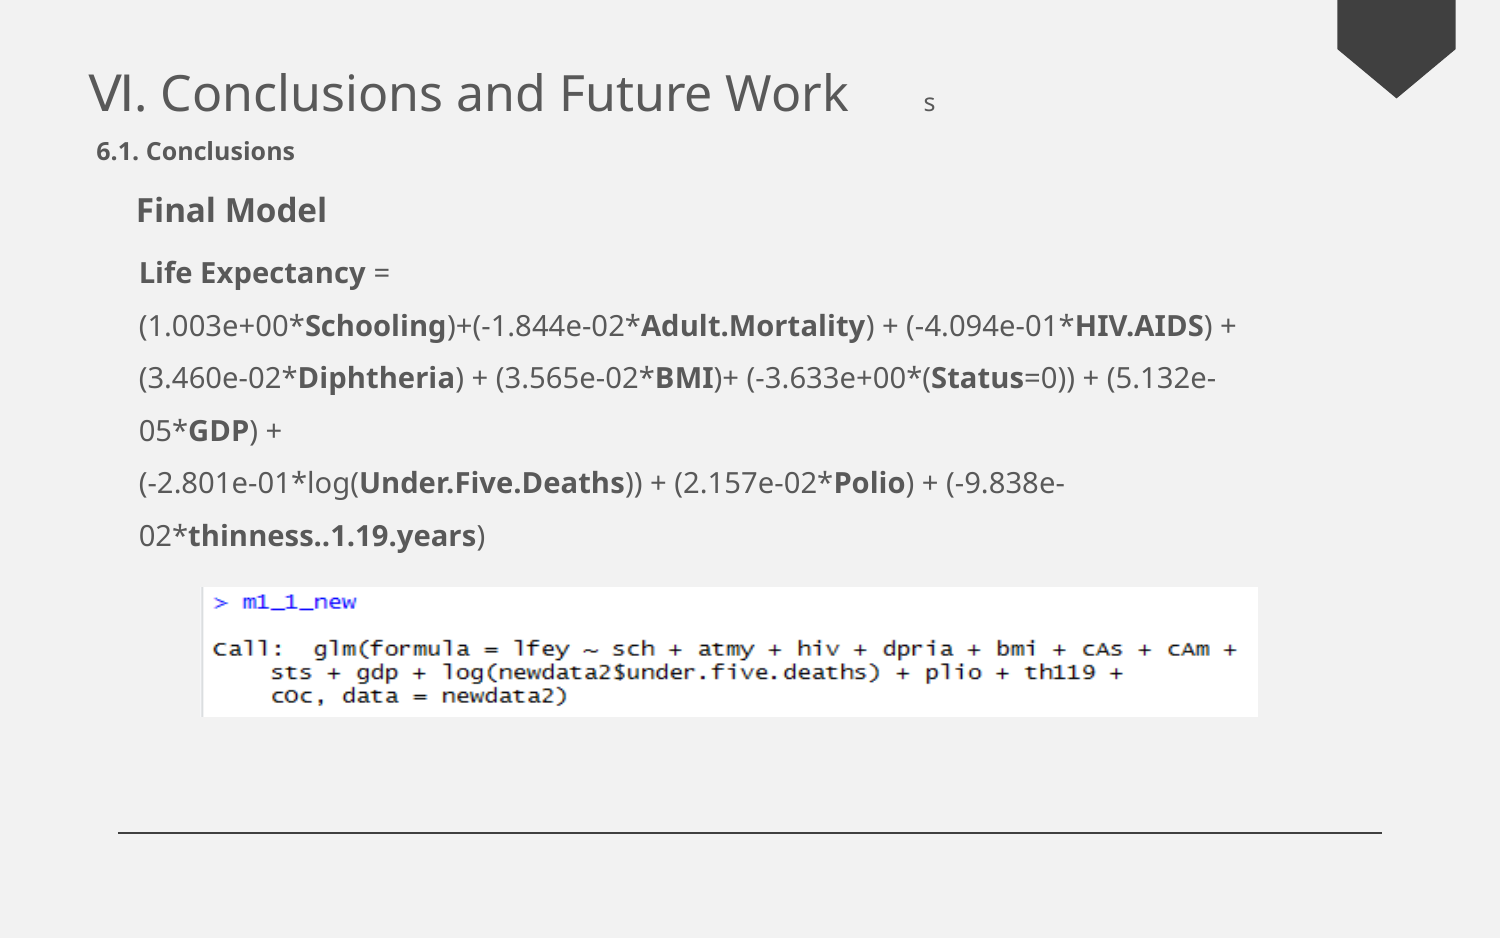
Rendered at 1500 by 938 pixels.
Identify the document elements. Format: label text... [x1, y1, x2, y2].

text_box Final Model [121, 161, 1275, 237]
text_box Life Expectancy = (1.003e+00*Schooling)+(-1.844e-02*Adult.Mortality) + (-4.094e-01*HIV.AIDS) + (3.460e-02*Diphtheria) + (3.565e-02*BMI)+ (-3.633e+00*(Status=0)) + (5.132e-05*GDP) + (-2.801e-01*log(Under.Five.Deaths)) + (2.157e-02*Polio) + (-9.838e-02*thinness..1.19.years) [123, 229, 1278, 560]
text_box Ⅵ. Conclusions and Future Work s [73, 53, 951, 129]
text_box [1335, 0, 1458, 101]
picture [200, 586, 1259, 717]
text_box 6.1. Conclusions [81, 128, 311, 173]
